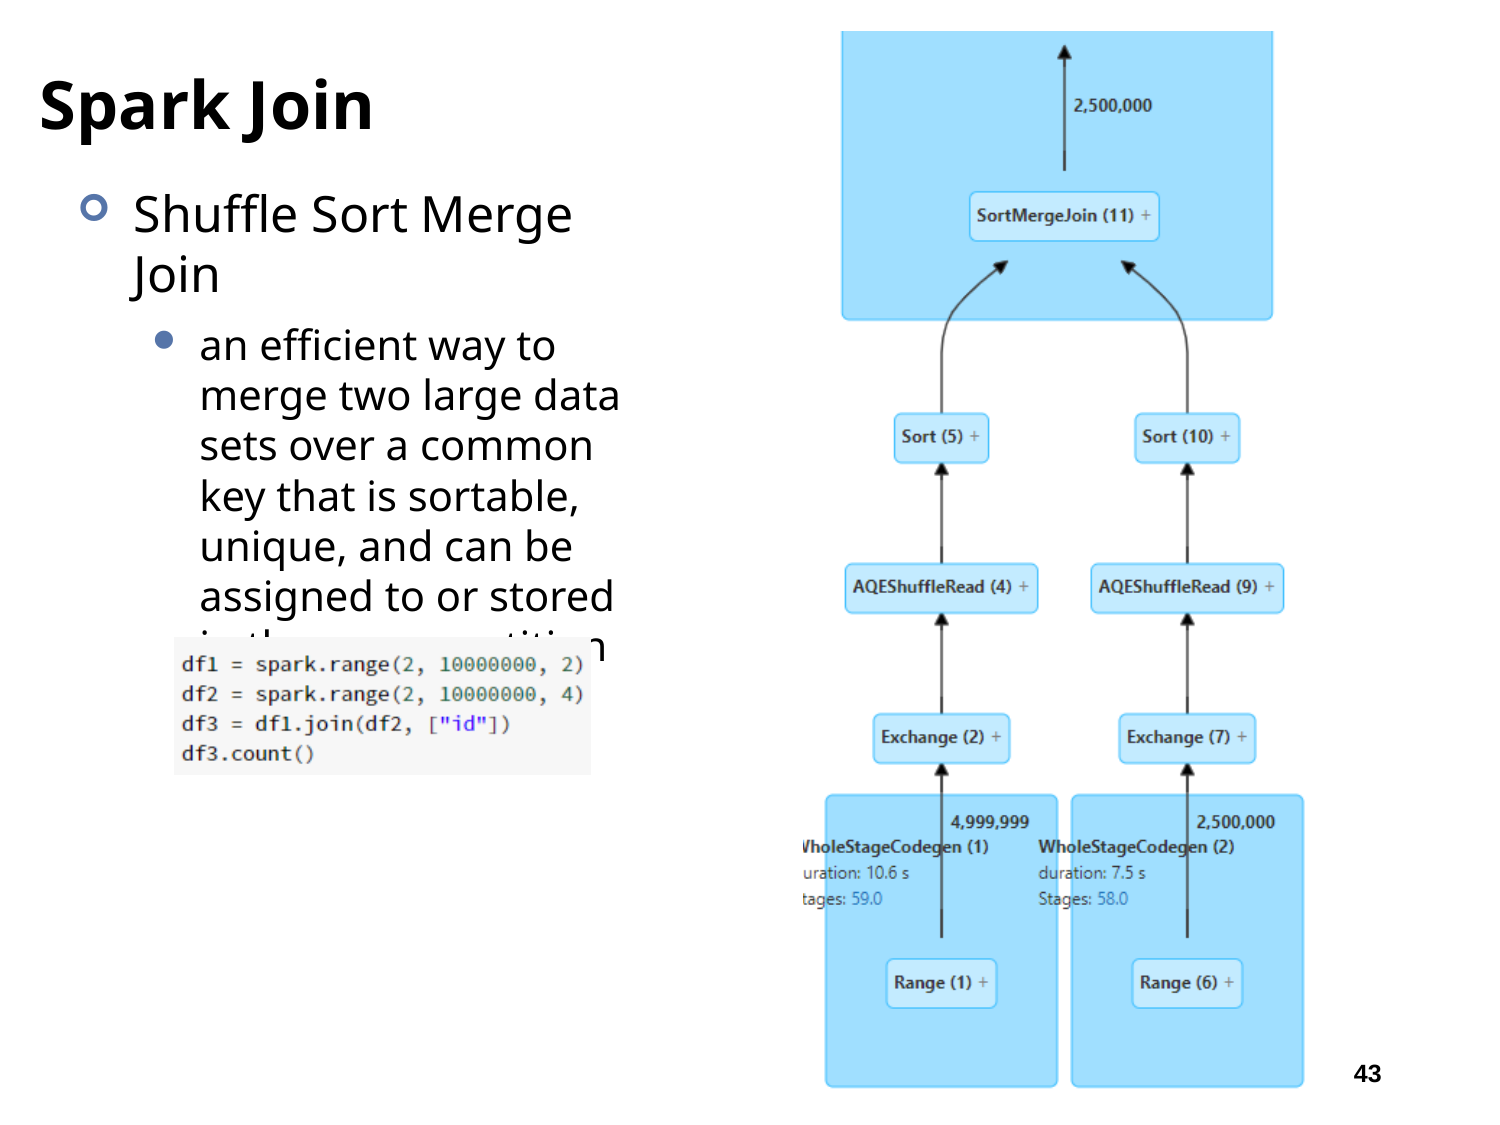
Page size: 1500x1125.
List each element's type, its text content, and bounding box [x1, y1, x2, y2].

title Spark Join [24, 18, 1451, 188]
picture [803, 30, 1326, 1113]
list Shuffle Sort Merge Join an efficient way to merge two large data sets over a common key that is sortable, unique, and can be assigned to or stored in the same partition [62, 188, 651, 1013]
slide_number 43 [1330, 1042, 1397, 1103]
picture [174, 637, 591, 776]
